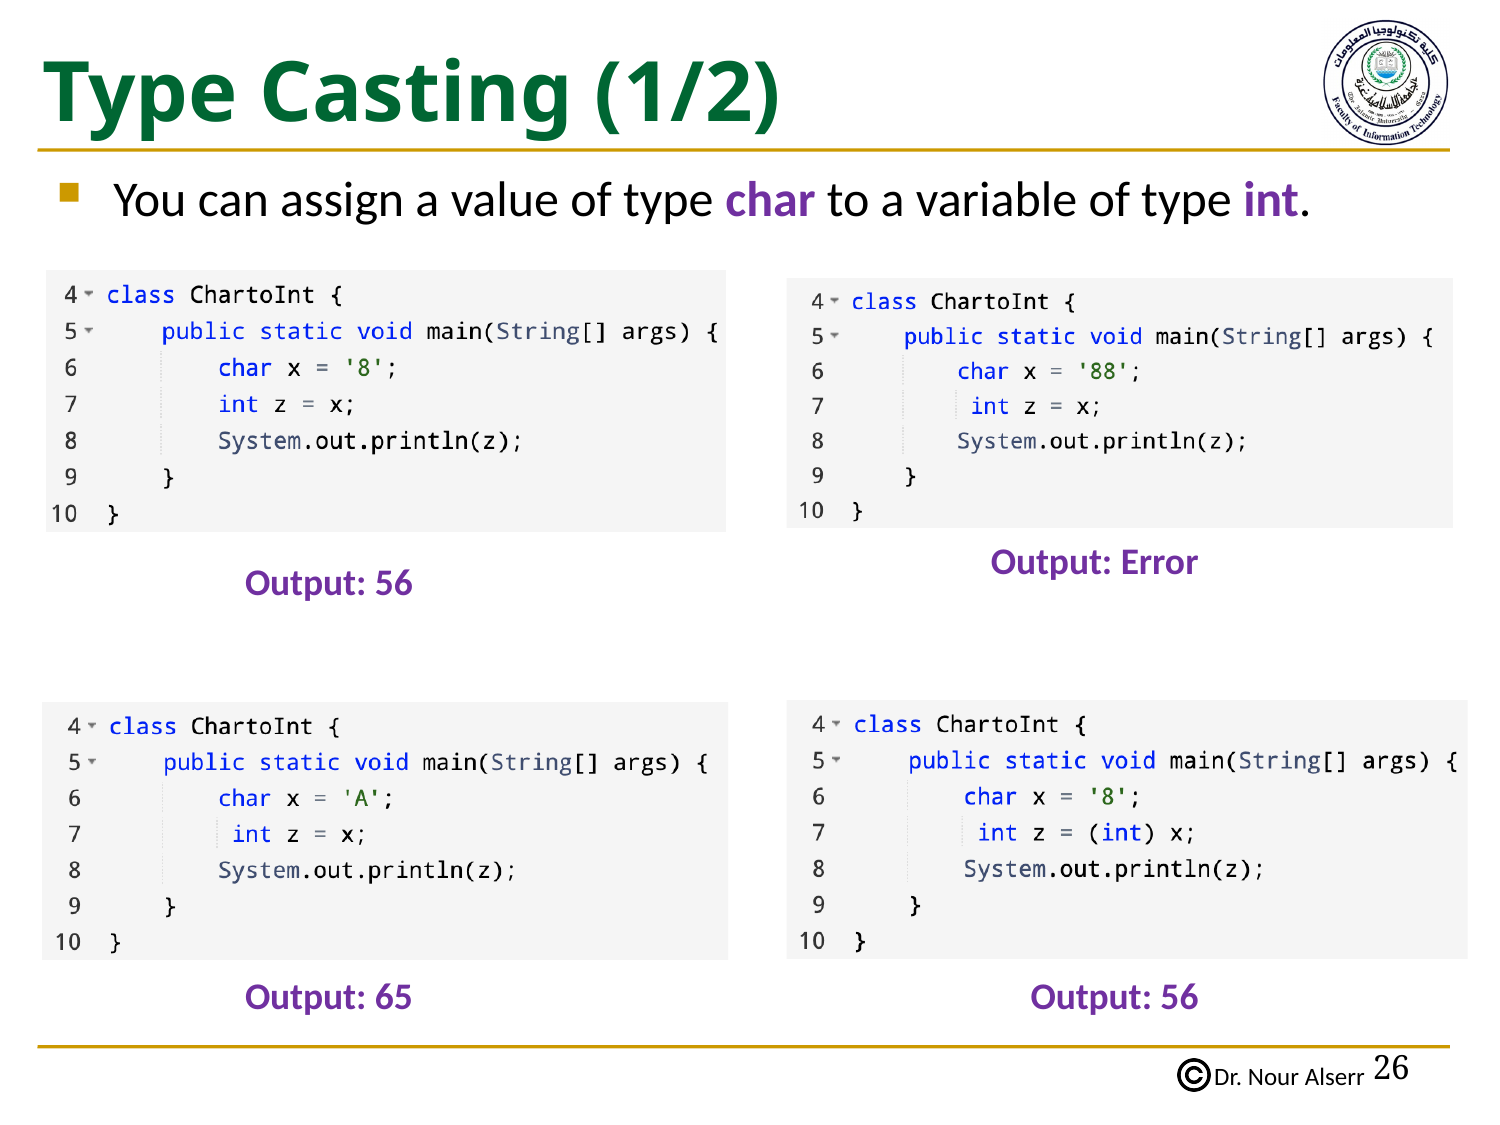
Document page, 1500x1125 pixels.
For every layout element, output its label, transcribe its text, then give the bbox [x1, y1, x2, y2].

text_box Output: Error [976, 537, 1214, 590]
picture [46, 269, 726, 532]
text_box Output: 56 [1015, 967, 1214, 1025]
picture [41, 702, 729, 960]
title Type Casting (1/2) [26, 30, 1461, 207]
text_box Output: 56 [230, 550, 428, 611]
text_box Output: 65 [230, 968, 428, 1025]
slide_number 26 [1074, 1023, 1426, 1100]
text_box You can assign a value of type char to a variable of type int. [42, 159, 1455, 455]
picture [786, 278, 1454, 528]
picture [786, 700, 1468, 960]
picture [1321, 18, 1450, 30]
